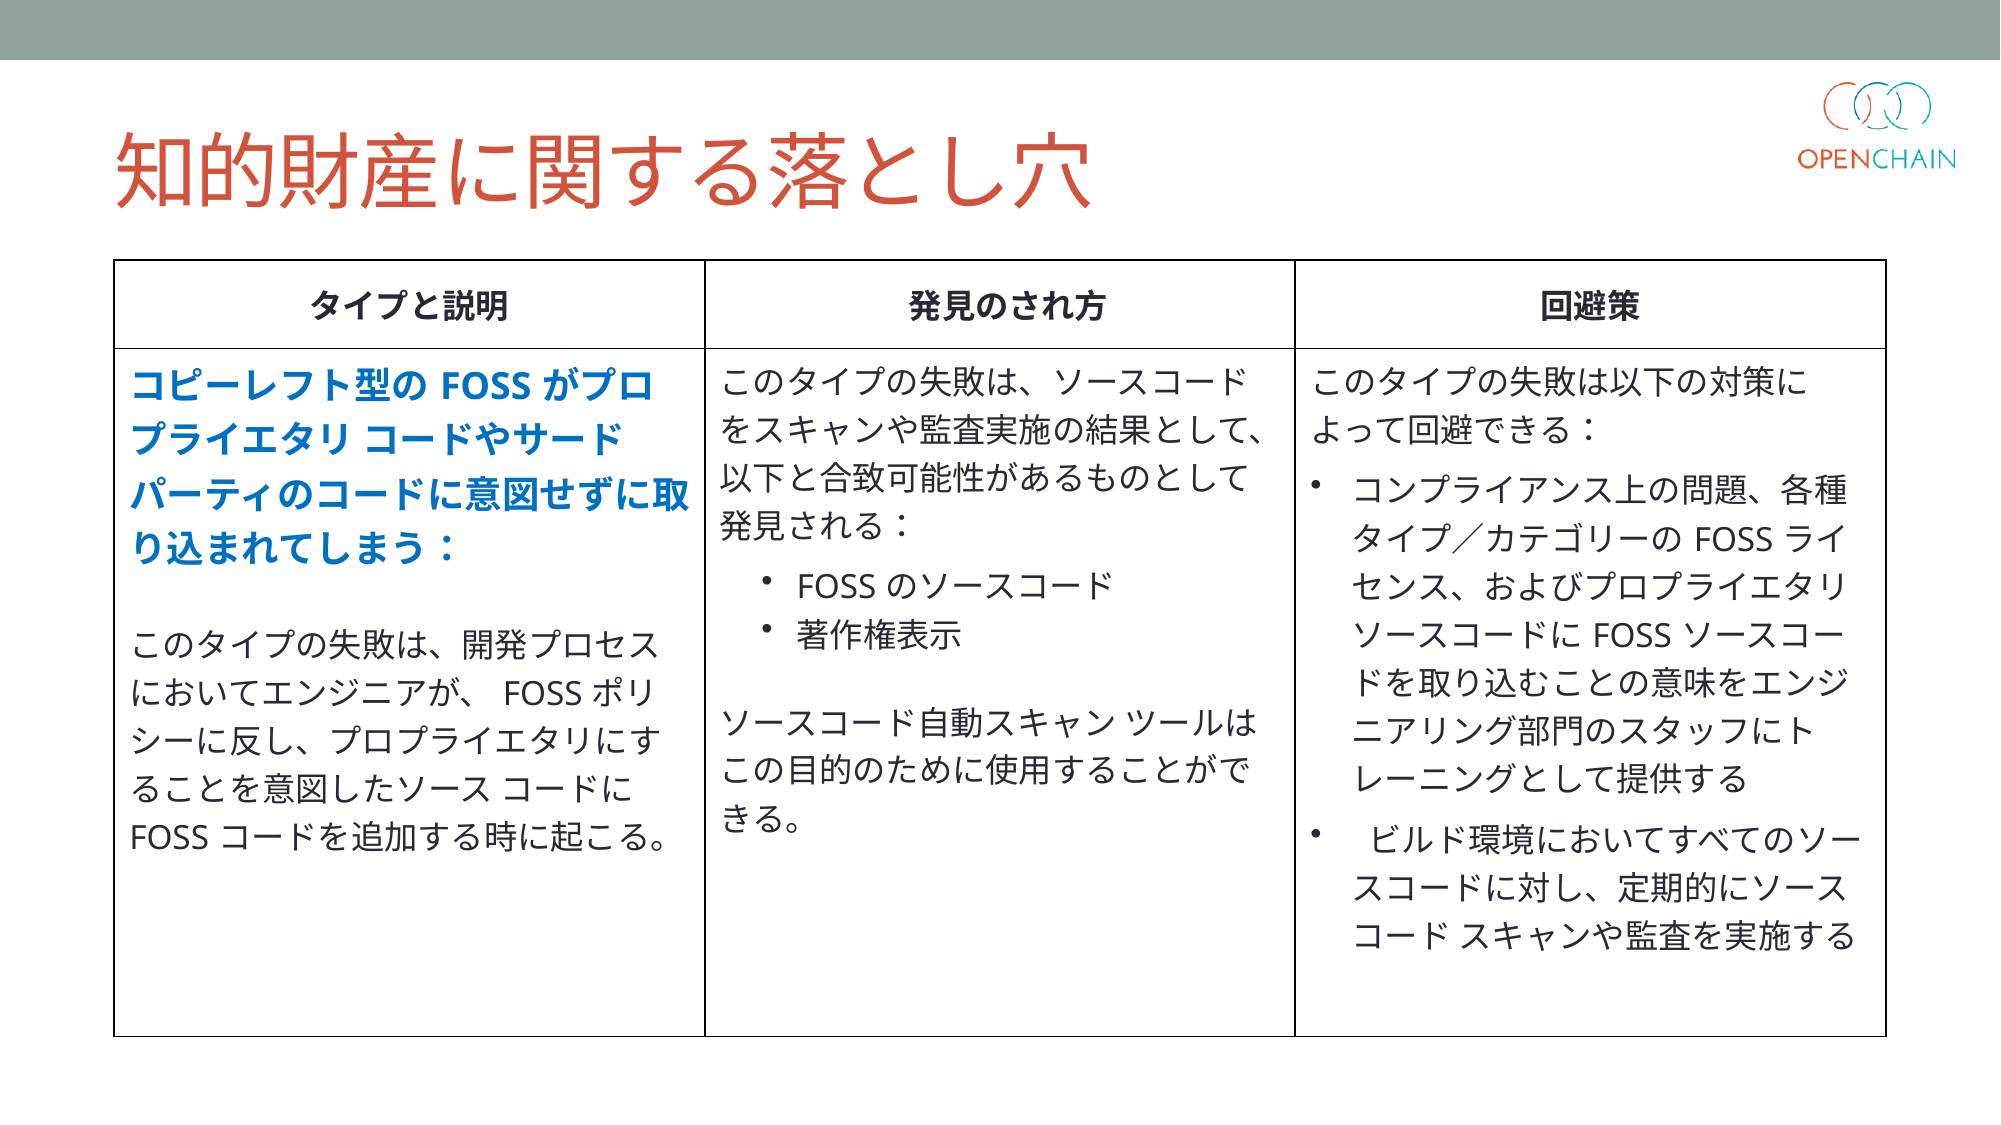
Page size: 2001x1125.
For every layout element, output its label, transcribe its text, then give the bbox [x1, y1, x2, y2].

title 知的財産に関する落とし穴 [99, 87, 1900, 250]
table_header 発見のされ方 [706, 261, 1294, 348]
table_cell コピーレフト型のFOSSがプロプライエタリ コードやサード パーティのコードに意図せずに取り込まれてしまう： このタイプの失敗は、開発プロセスにおいてエンジニアが、FOSSポリシーに反し、プロプライエタリにすることを意図したソース コードにFOSSコードを追加する時に起こる。 [115, 349, 704, 1036]
picture [1798, 82, 1955, 169]
table_cell このタイプの失敗は、ソースコードをスキャンや監査実施の結果として、以下と合致可能性があるものとして発見される： FOSSのソースコード 著作権表示 ソースコード自動スキャン ツールはこの目的のために使用することができる。 [706, 349, 1294, 1036]
table_header タイプと説明 [115, 261, 704, 348]
table_cell このタイプの失敗は以下の対策によって回避できる： コンプライアンス上の問題、各種タイプ／カテゴリーのFOSSライセンス、およびプロプライエタリ ソースコードにFOSSソースコードを取り込むことの意味をエンジニアリング部門のスタッフにトレーニングとして提供する ビルド環境においてすべてのソースコードに対し、定期的にソースコード スキャンや監査を実施する [1296, 349, 1885, 1036]
table_header 回避策 [1296, 261, 1885, 348]
